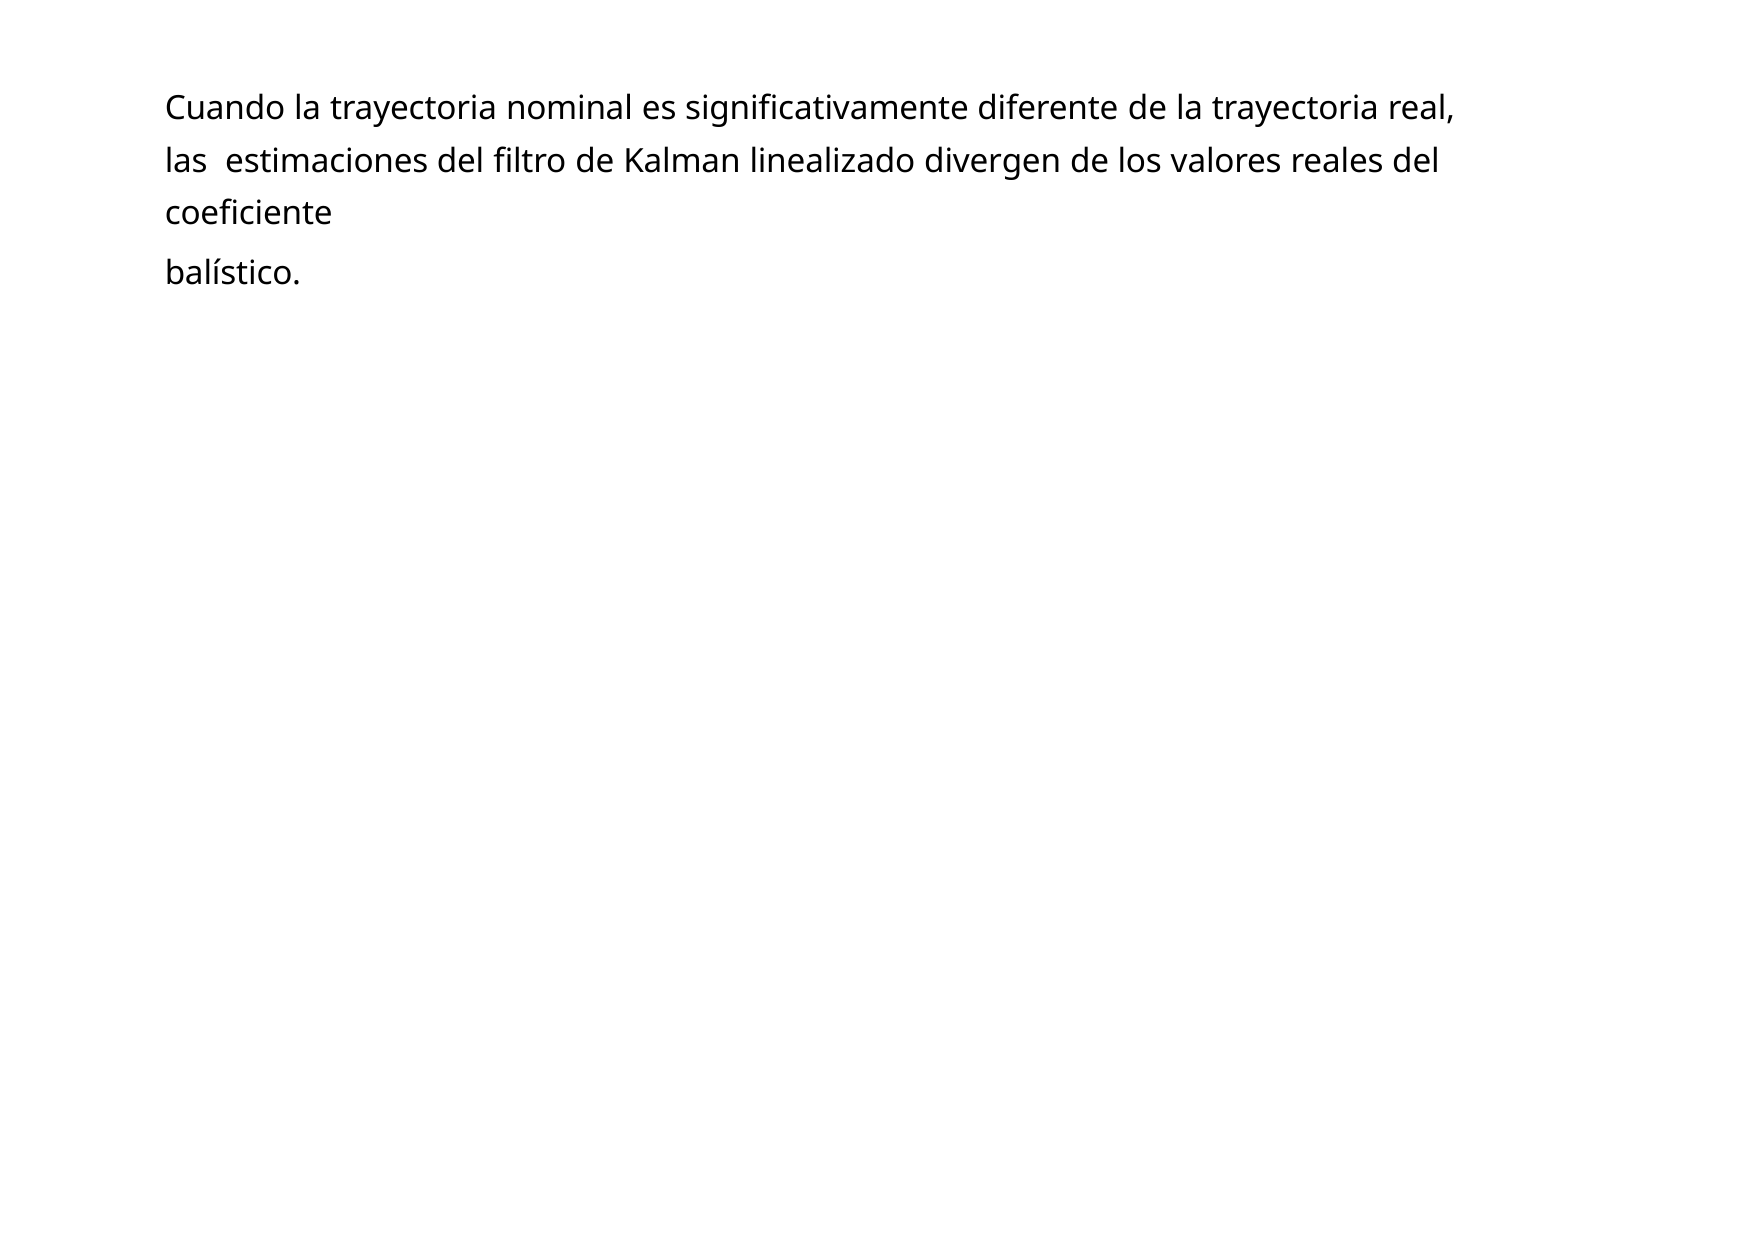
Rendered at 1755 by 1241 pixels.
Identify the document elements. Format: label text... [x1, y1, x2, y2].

text_box Cuando la trayectoria nominal es significativamente diferente de la trayectoria real, las estimaciones del filtro de Kalman linealizado divergen de los valores reales del coeficiente balístico. [162, 72, 1496, 291]
